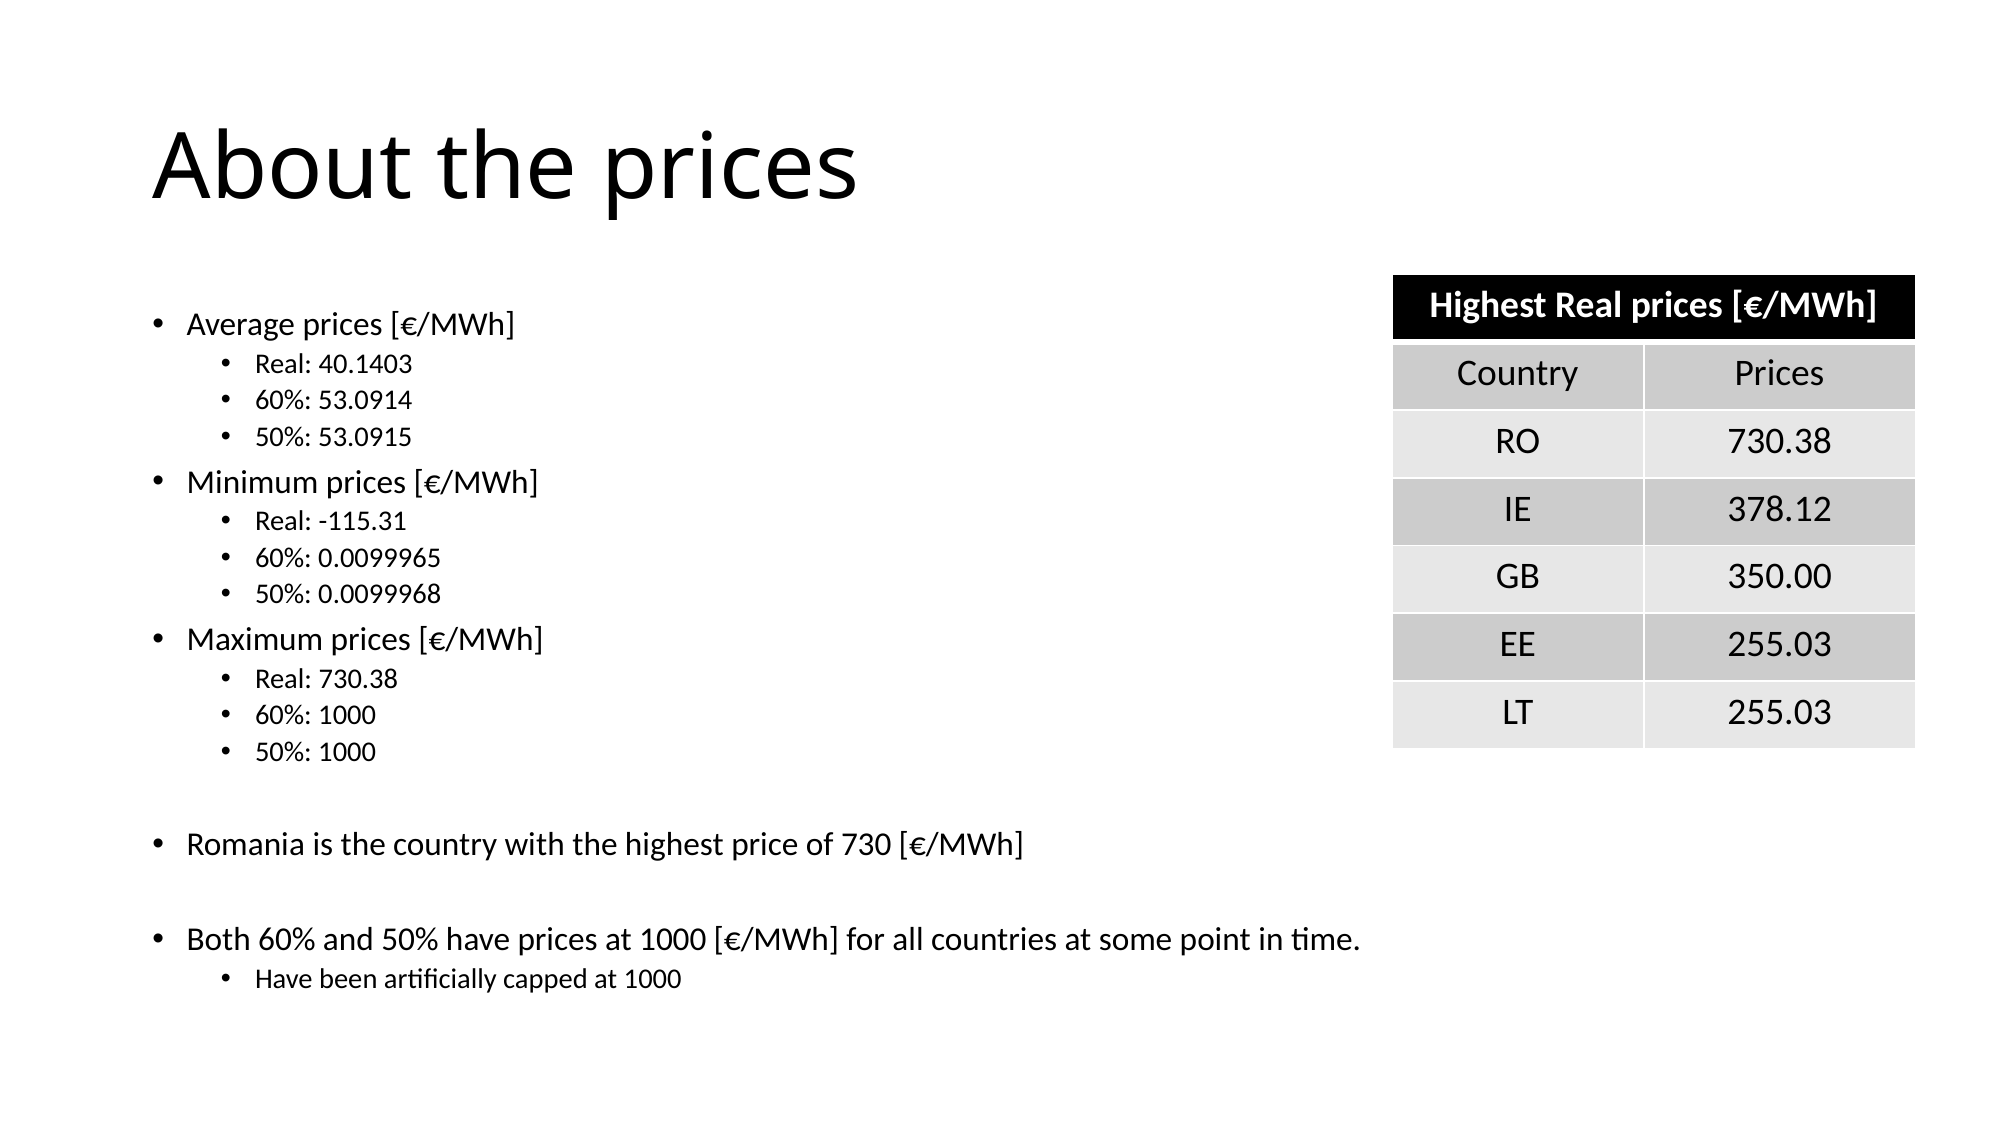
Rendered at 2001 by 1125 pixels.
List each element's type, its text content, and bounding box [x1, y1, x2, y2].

table_cell GB [1393, 546, 1643, 612]
table_cell 350.00 [1645, 546, 1915, 612]
table_cell Prices [1645, 345, 1915, 409]
table_cell EE [1393, 614, 1643, 680]
table_cell 255.03 [1645, 682, 1915, 748]
table_cell RO [1393, 411, 1643, 477]
table_cell LT [1393, 682, 1643, 748]
table_cell 378.12 [1645, 479, 1915, 545]
list Average prices [€/MWh] Real: 40.1403 60%: 53.0914 50%: 53.0915 Minimum prices [€/MWh] Real: -115.31 60%: 0.0099965 50%: 0.0099968 Maximum prices [€/MWh] Real: 730.38 60%: 1000 50%: 1000 Romania is the country with the highest price of 730 [€/MWh] Both 60% and 50% have prices at 1000 [€/MWh] for all countries at some point in time. Have been artificially capped at 1000 [137, 299, 1863, 1014]
title About the prices [137, 59, 1863, 278]
table_header Highest Real prices [€/MWh] [1393, 275, 1915, 339]
table_cell 255.03 [1645, 614, 1915, 680]
table_cell Country [1393, 345, 1643, 409]
table_cell 730.38 [1645, 411, 1915, 477]
table_cell IE [1393, 479, 1643, 545]
